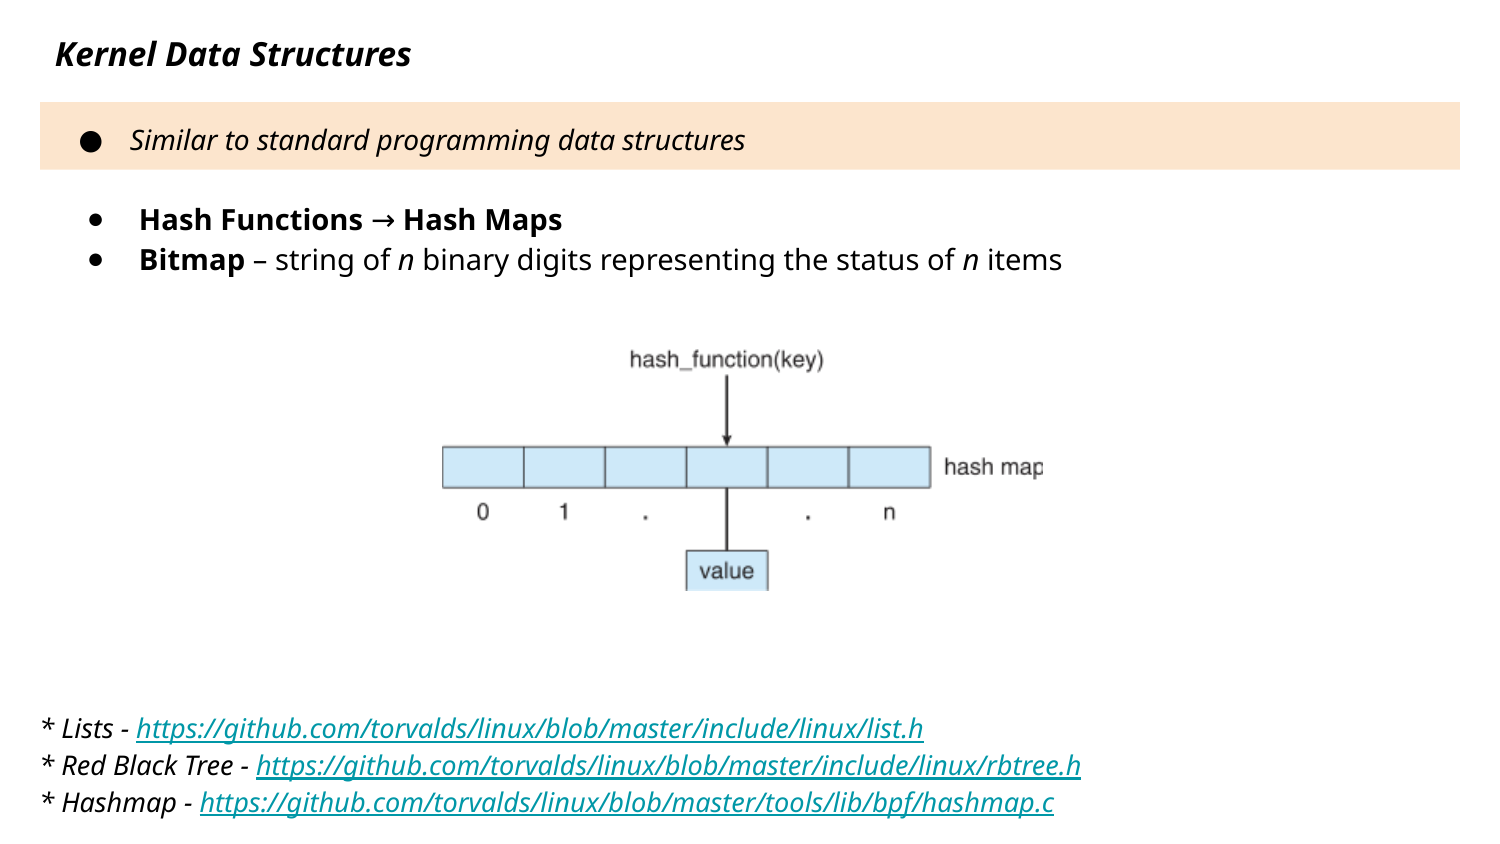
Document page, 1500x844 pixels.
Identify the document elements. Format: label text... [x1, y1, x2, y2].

text_box * Lists - https://github.com/torvalds/linux/blob/master/include/linux/list.h * Red Black Tree - https://github.com/torvalds/linux/blob/master/include/linux/rbtree.h * Hashmap - https://github.com/torvalds/linux/blob/master/tools/lib/bpf/hashmap.c [24, 696, 1476, 825]
text_box Kernel Data Structures [40, 18, 1357, 95]
text_box Hash Functions → Hash Maps Bitmap – string of n binary digits representing the status of n items [48, 180, 1460, 291]
text_box Similar to standard programming data structures [40, 102, 1460, 170]
picture [442, 348, 1043, 591]
